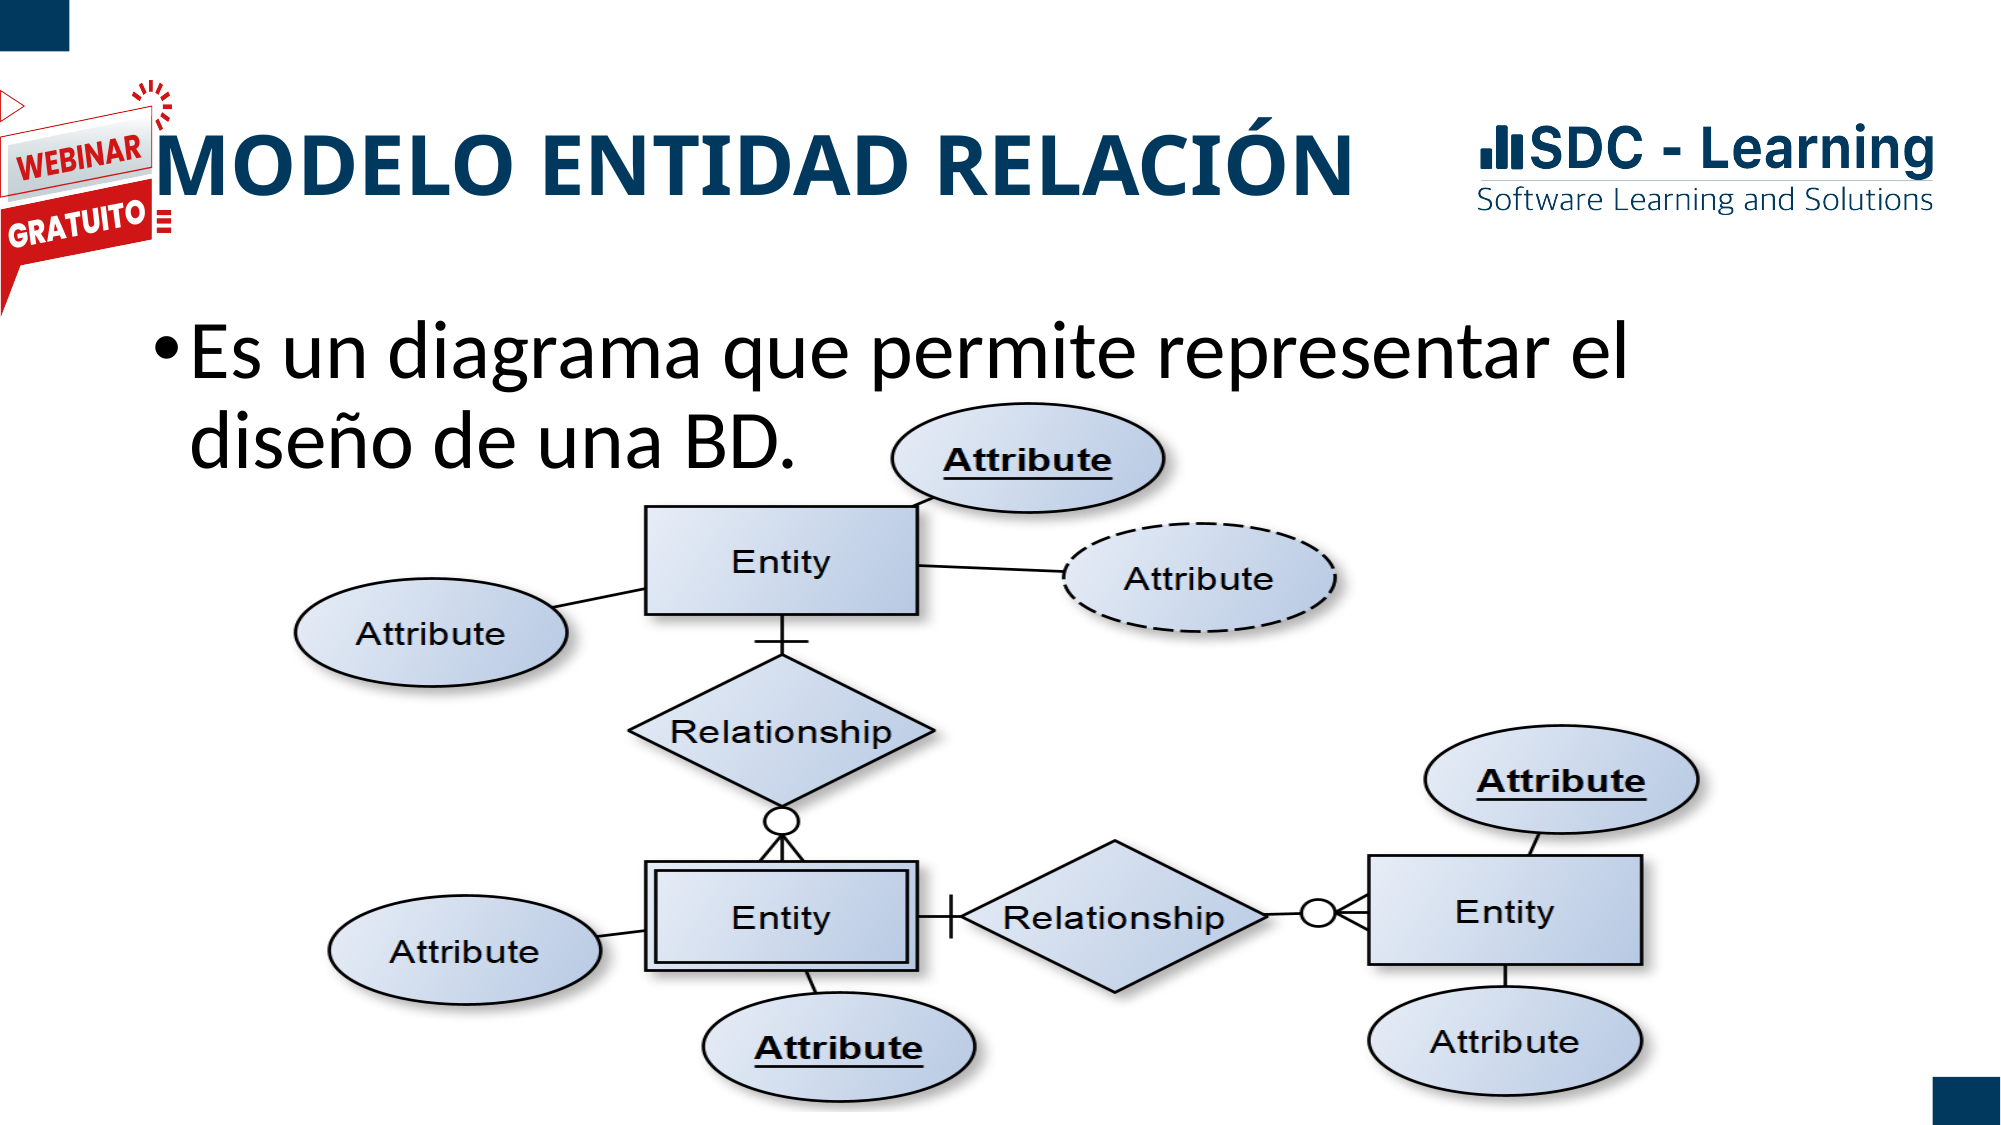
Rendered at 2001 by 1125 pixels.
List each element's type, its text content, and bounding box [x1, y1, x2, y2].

title MODELO ENTIDAD RELACIÓN [137, 59, 1863, 278]
picture [1863, 123, 1933, 215]
picture [0, 80, 172, 318]
text_box Es un diagrama que permite representar el diseño de una BD. [137, 299, 1863, 1014]
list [275, 397, 1725, 1112]
